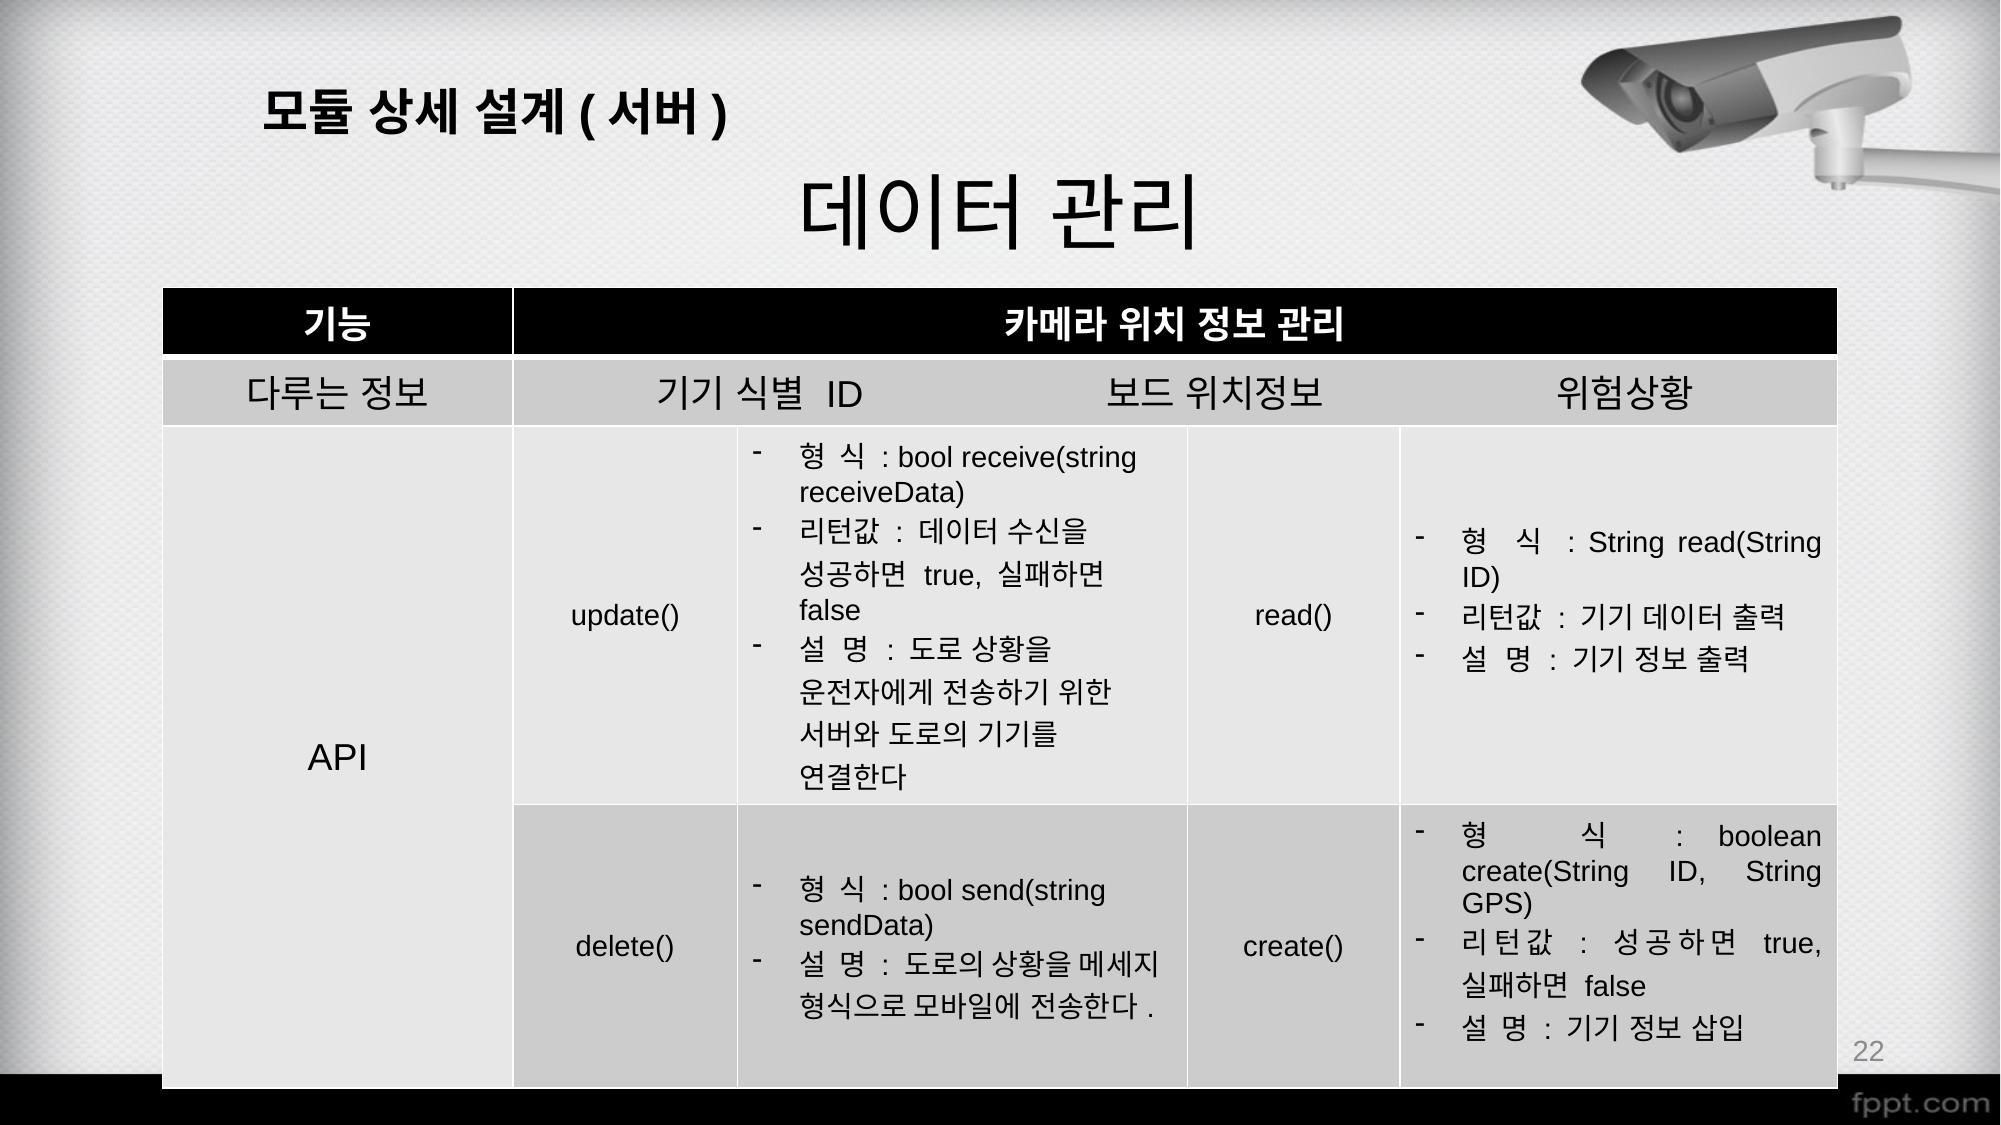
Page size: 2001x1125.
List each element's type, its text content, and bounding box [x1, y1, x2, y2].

text_box 모듈 상세 설계(서버) [247, 73, 888, 148]
table_cell 기기 식별 ID 보드 위치정보 위험상황 [514, 360, 1837, 425]
table_header 기능 [163, 288, 512, 354]
table_header 카메라 위치 정보 관리 [514, 288, 1837, 354]
table_cell update() [514, 427, 737, 804]
table_cell 형 식 : String read(String ID) 리턴값 : 기기 데이터 출력 설 명 : 기기 정보 출력 [1401, 427, 1837, 804]
table_cell create() [1188, 805, 1399, 1087]
table_cell read() [1188, 427, 1399, 804]
table_cell 형 식 : bool receive(string receiveData) 리턴값 : 데이터 수신을 성공하면 true, 실패하면 false 설 명 : 도로 상황을 운전자에게 전송하기 위한 서버와 도로의 기기를 연결한다 [738, 427, 1187, 804]
table_cell 형 식 : boolean create(String ID, String GPS) 리턴값 : 성공하면 true, 실패하면 false 설 명 : 기기 정보 삽입 [1401, 805, 1837, 1087]
table_cell delete() [514, 805, 737, 1087]
table_cell 형 식 : bool send(string sendData) 설 명 : 도로의 상황을 메세지 형식으로 모바일에 전송한다. [738, 805, 1187, 1087]
slide_number 22 [1433, 1024, 1900, 1103]
picture [0, 0, 2001, 1125]
table_cell 다루는 정보 [163, 360, 512, 425]
text_box 데이터 관리 [324, 115, 1675, 287]
table_cell API [163, 427, 512, 1087]
